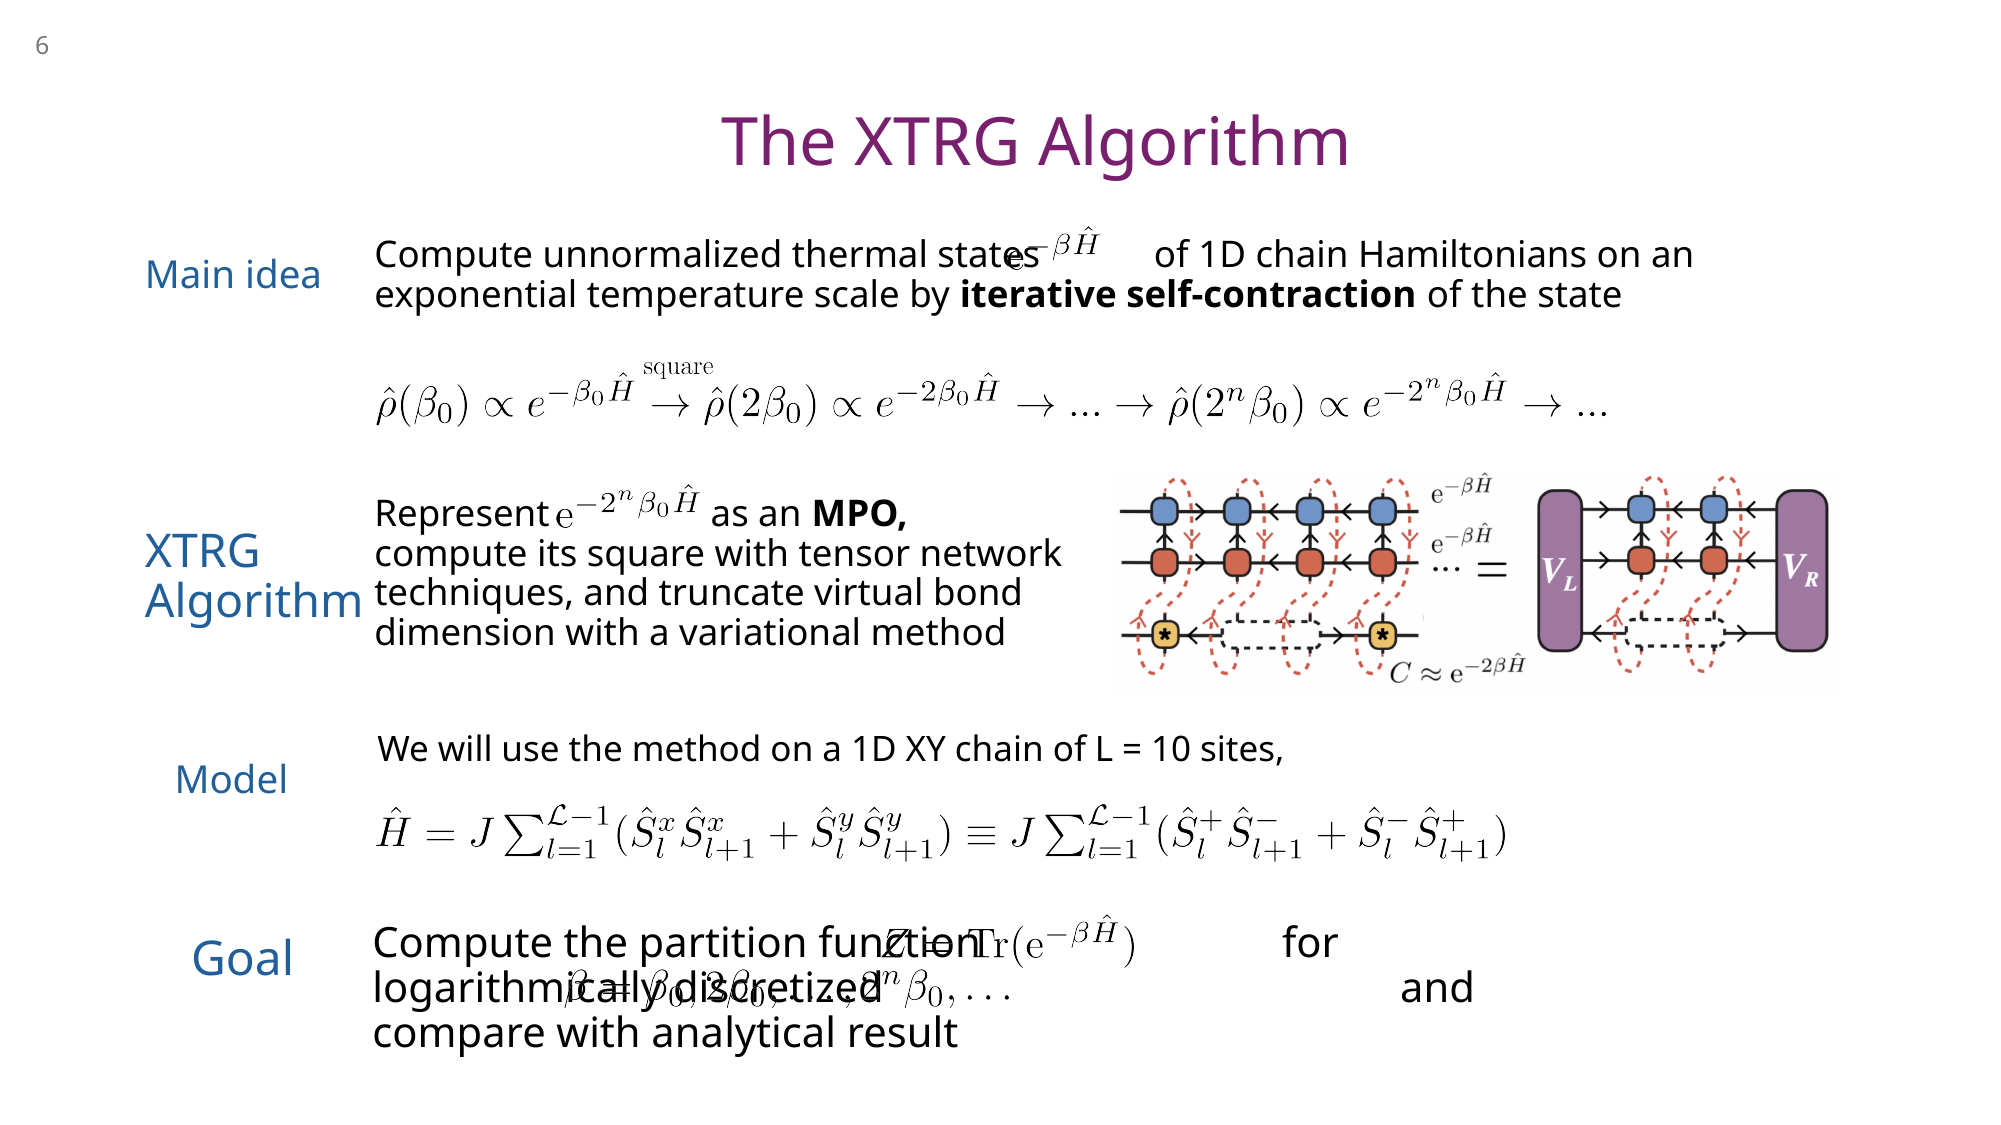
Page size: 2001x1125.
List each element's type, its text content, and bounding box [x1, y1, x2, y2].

text_box 6 [20, 16, 62, 77]
text_box Compute the partition function for logarithmically discretized and compare with analytical result [357, 914, 1643, 1088]
picture [375, 803, 1505, 863]
text_box Represent as an MPO, compute its square with tensor network techniques, and truncate virtual bond dimension with a variational method [359, 487, 1086, 700]
picture [1114, 470, 1842, 694]
picture [563, 914, 1134, 1008]
picture [375, 361, 1606, 427]
text_box XTRG Algorithm [129, 519, 359, 684]
text_box The XTRG Algorithm [460, 100, 1613, 228]
text_box Model [159, 753, 314, 833]
text_box Goal [176, 926, 314, 1007]
text_box Compute unnormalized thermal states of 1D chain Hamiltonians on an exponential temperature scale by iterative self-contraction of the state [359, 228, 1728, 350]
picture [1006, 225, 1100, 270]
text_box Main idea [129, 247, 359, 328]
text_box We will use the method on a 1D XY chain of L = 10 sites, [362, 723, 1416, 804]
picture [555, 484, 700, 529]
